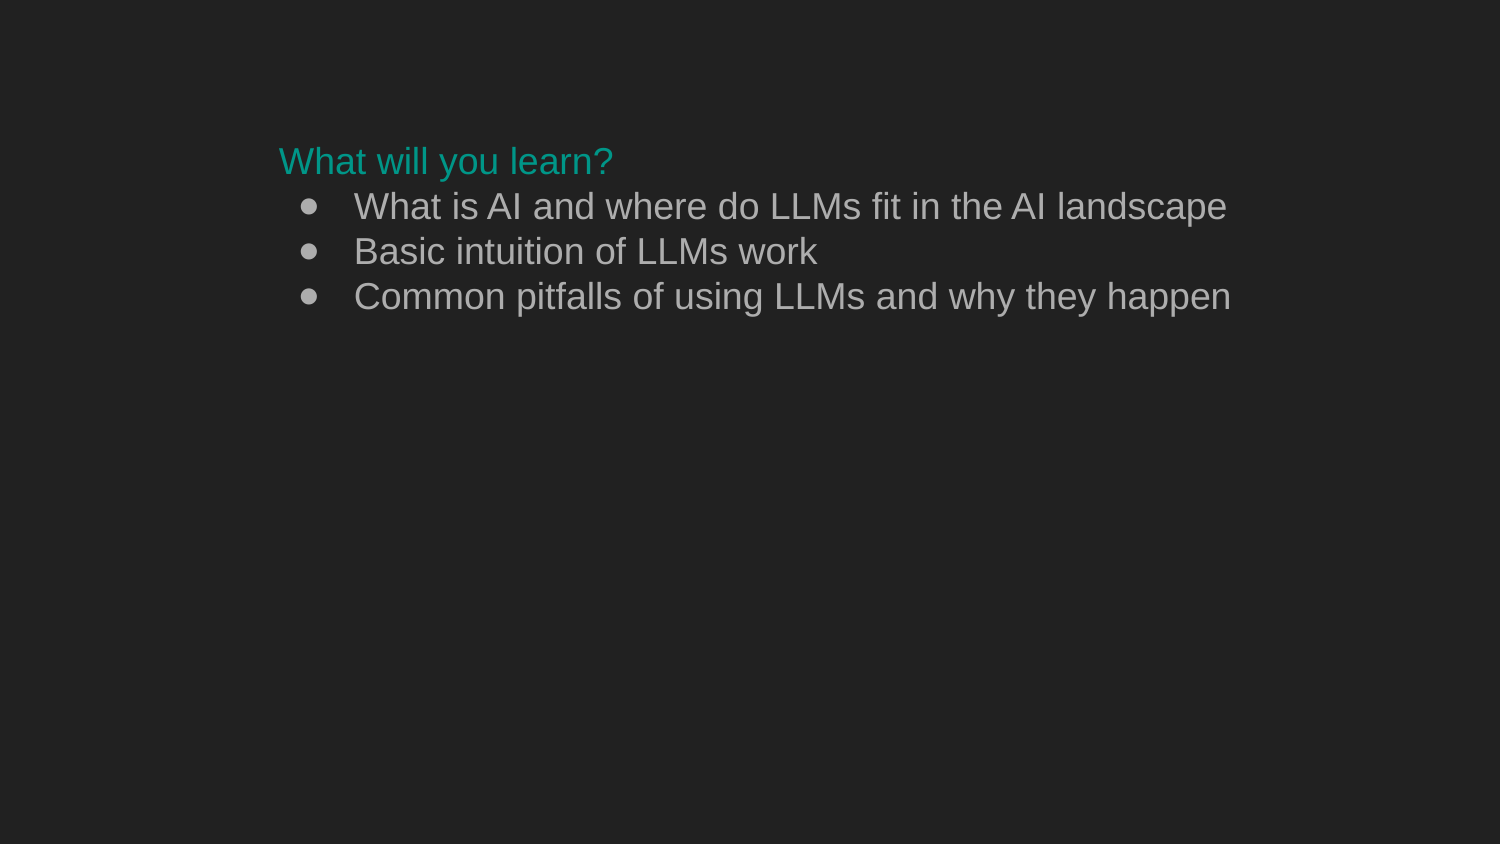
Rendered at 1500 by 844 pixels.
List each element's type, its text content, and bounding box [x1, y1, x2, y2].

text_box What will you learn? What is AI and where do LLMs fit in the AI landscape Basic intuition of LLMs work Common pitfalls of using LLMs and why they happen [264, 122, 1318, 333]
